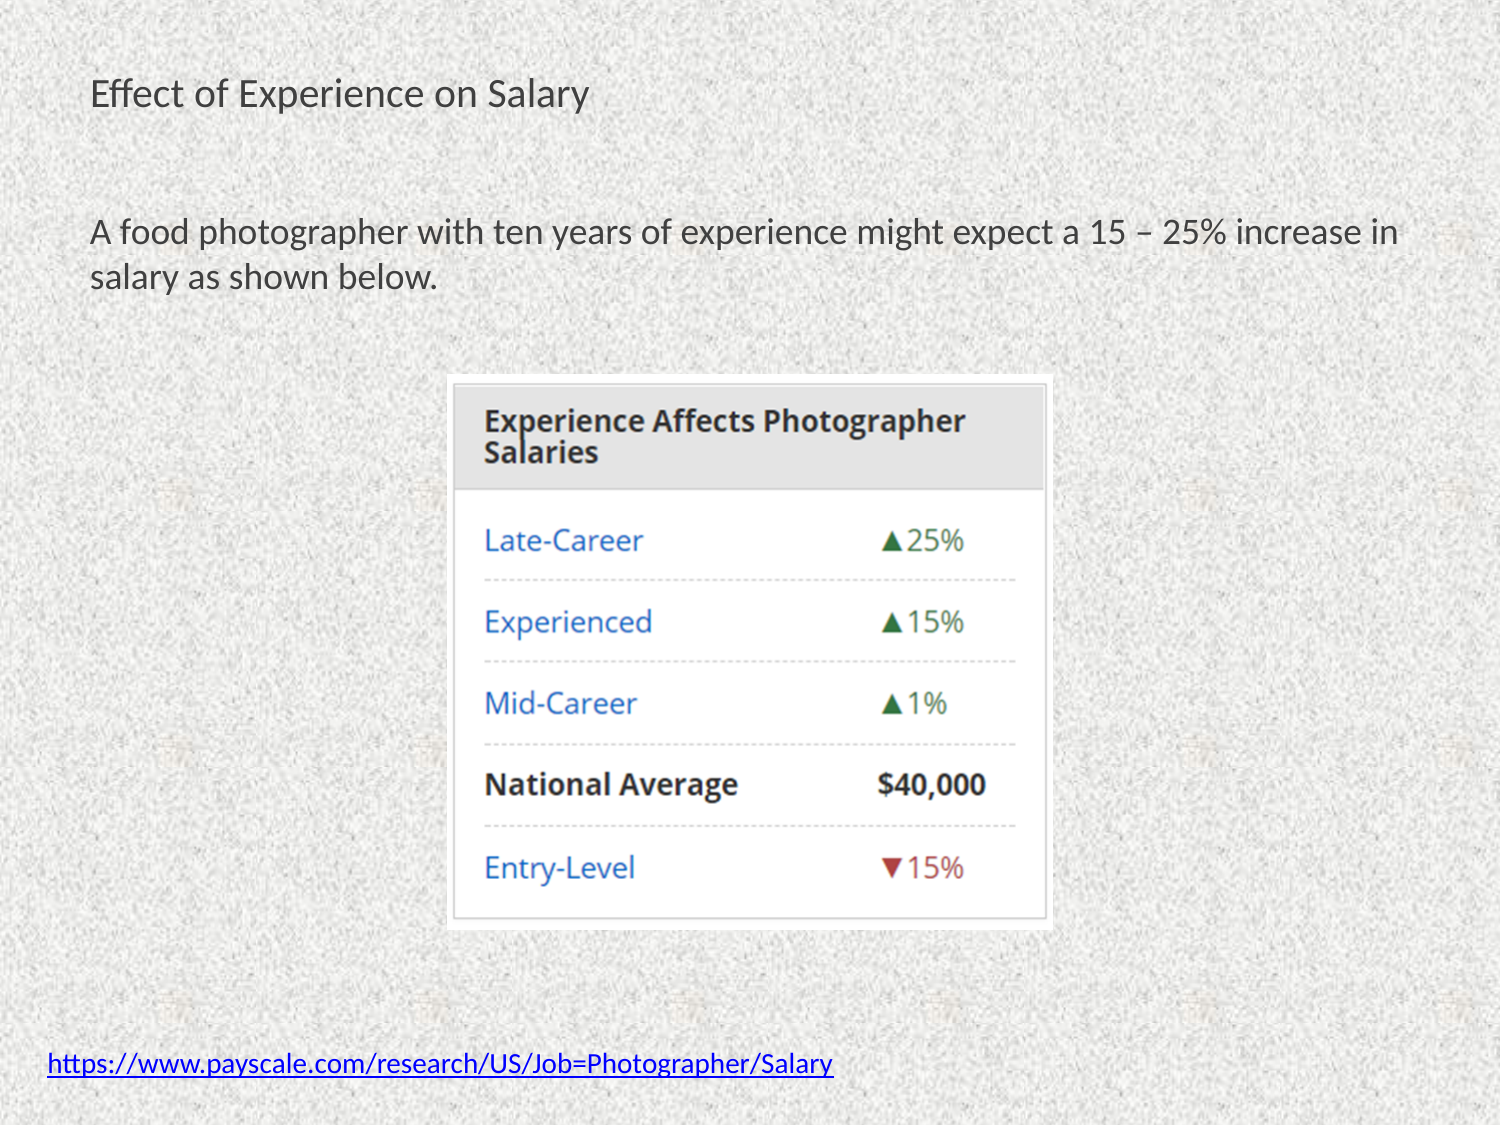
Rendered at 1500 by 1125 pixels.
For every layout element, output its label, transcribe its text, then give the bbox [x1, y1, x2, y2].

text_box https://www.payscale.com/research/US/Job=Photographer/Salary [32, 1037, 1458, 1088]
title Effect of Experience on Salary [75, 37, 1425, 145]
picture [0, 0, 1500, 1125]
text_box A food photographer with ten years of experience might expect a 15 – 25% increase in salary as shown below. [74, 199, 1425, 305]
